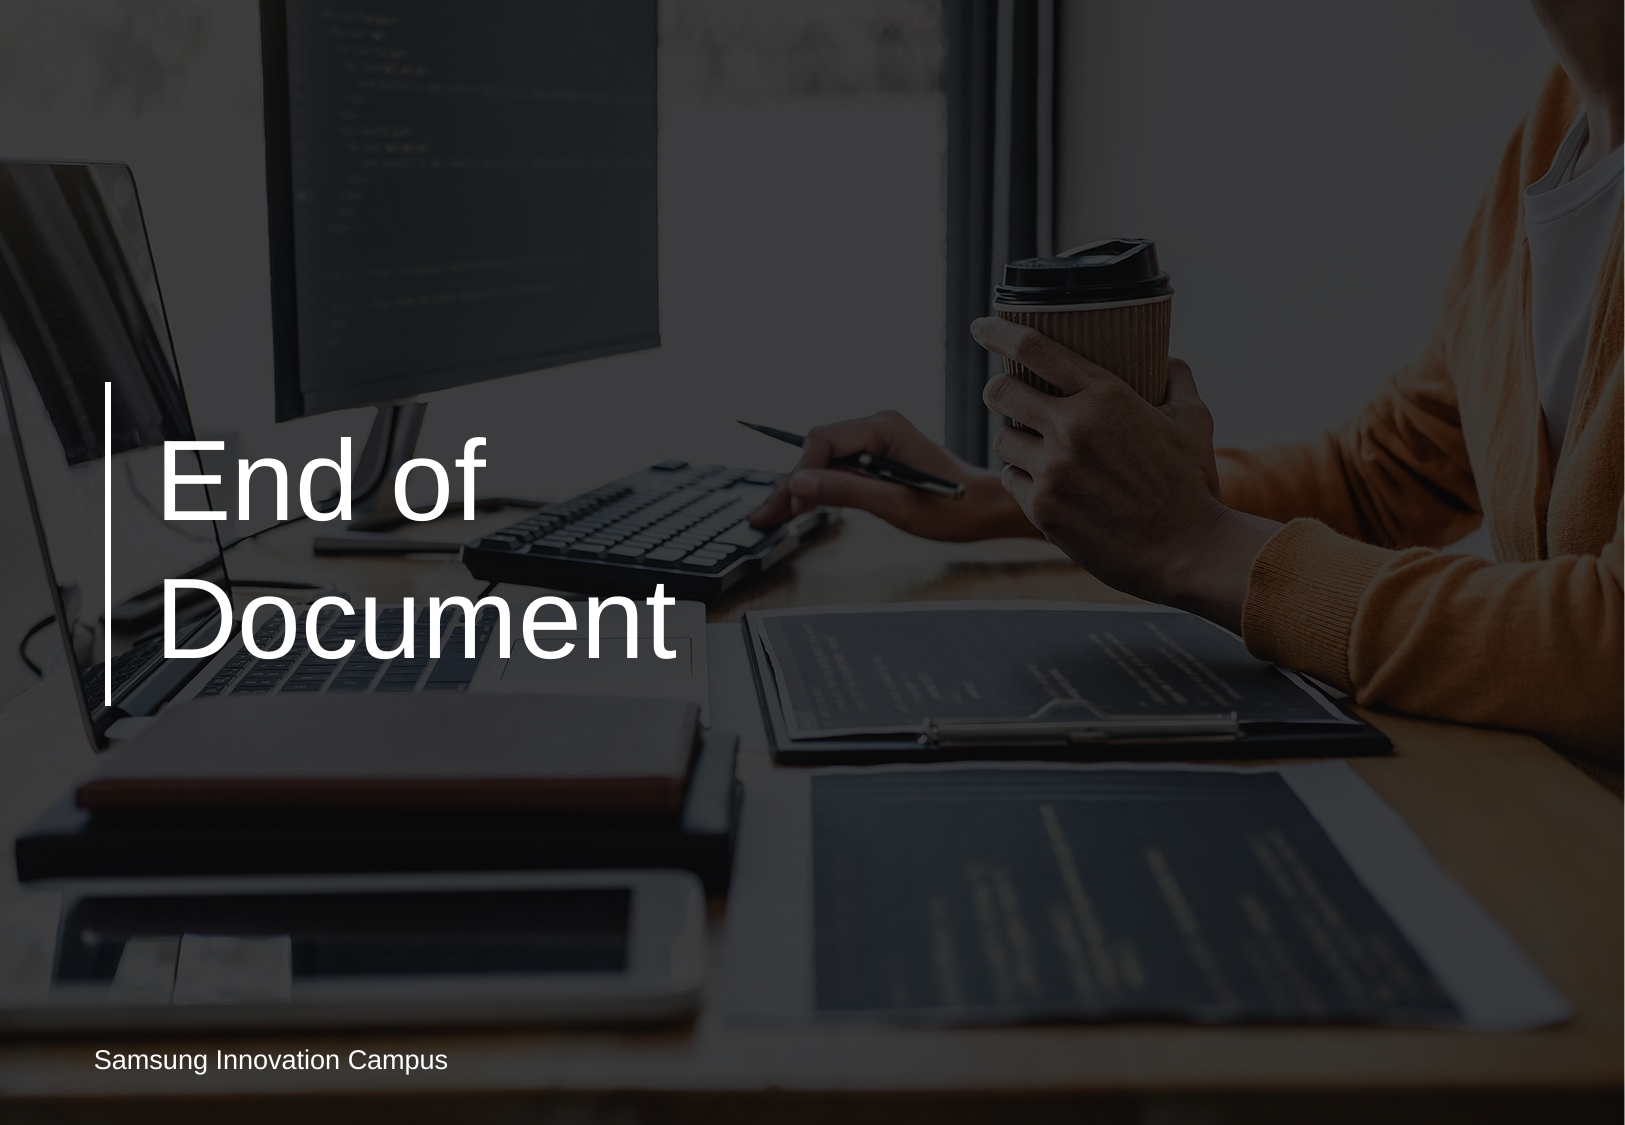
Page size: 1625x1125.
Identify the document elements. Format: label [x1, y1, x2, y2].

text_box [0, 0, 1625, 1125]
